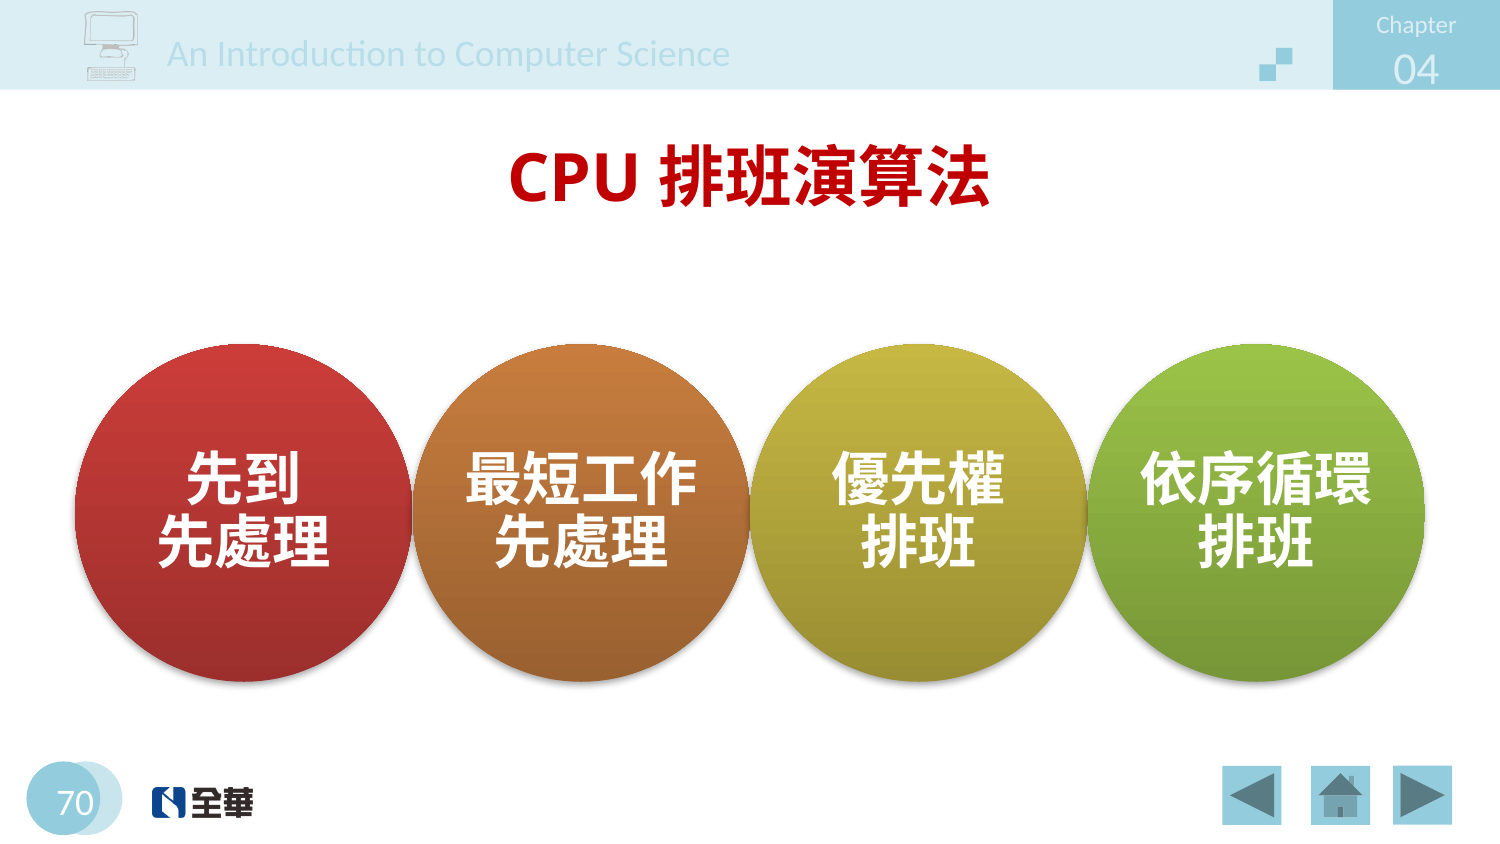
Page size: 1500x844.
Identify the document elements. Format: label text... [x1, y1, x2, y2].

title CPU排班演算法 [75, 104, 1425, 245]
picture [84, 11, 138, 81]
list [74, 272, 1426, 754]
picture [152, 787, 253, 818]
